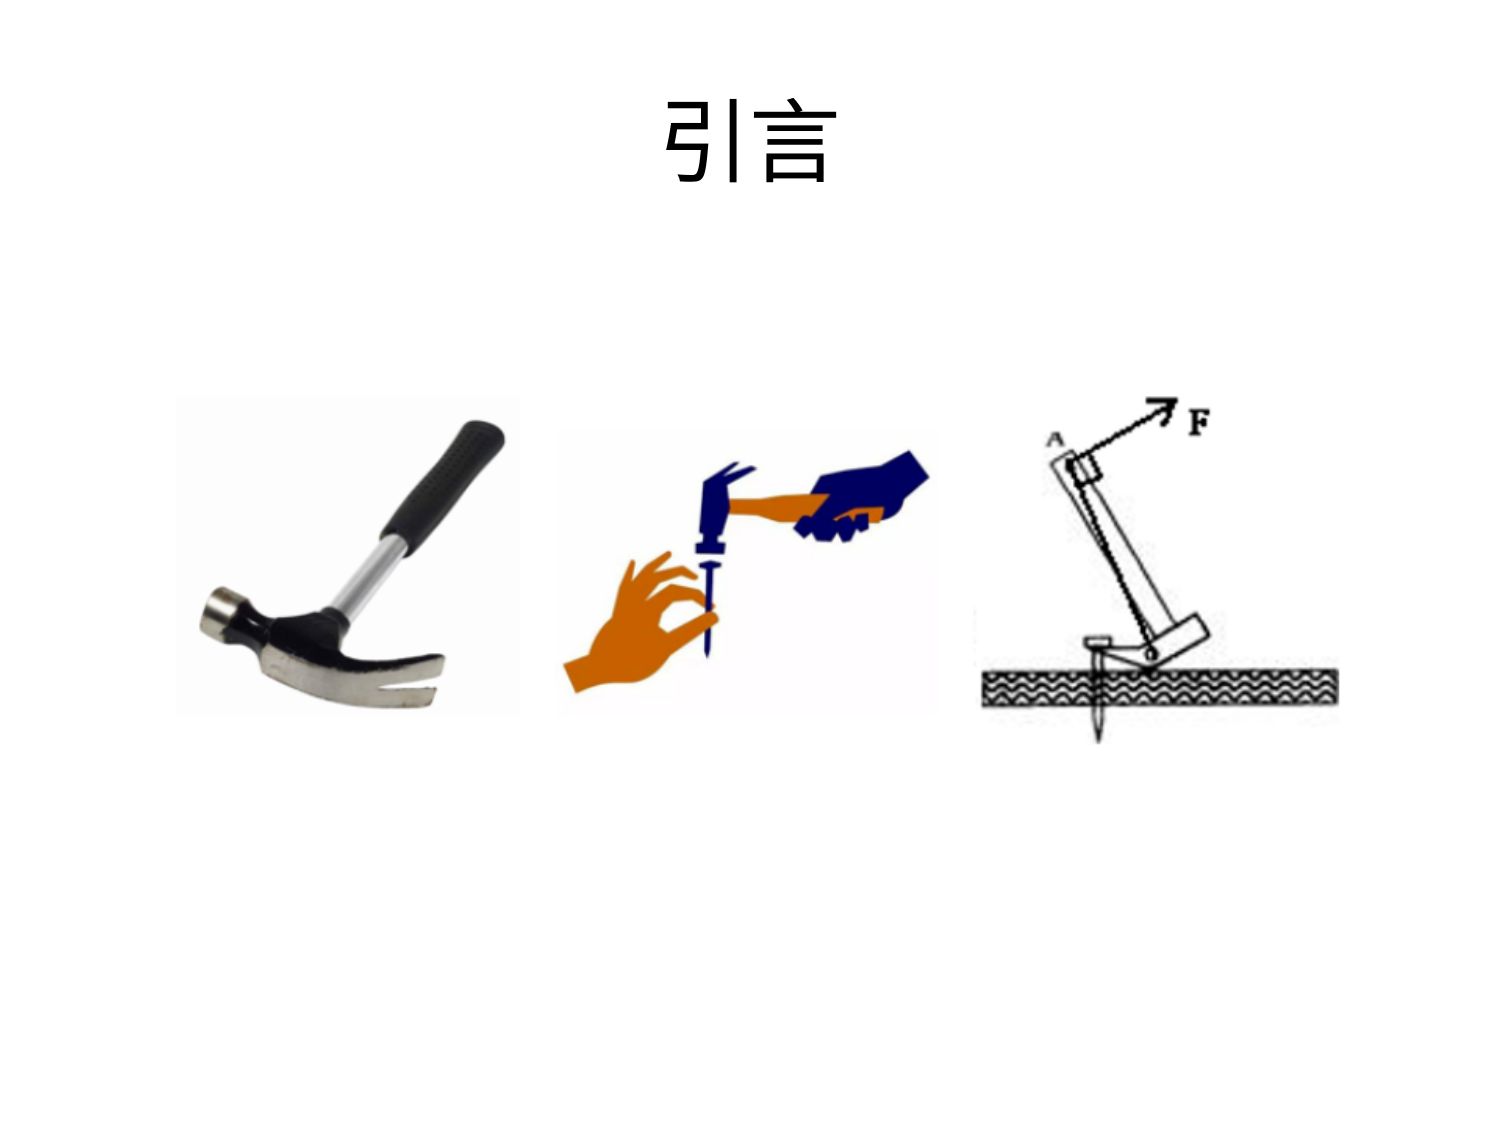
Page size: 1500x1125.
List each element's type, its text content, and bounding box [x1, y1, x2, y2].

title 引言 [75, 45, 1425, 233]
picture [145, 356, 1355, 769]
